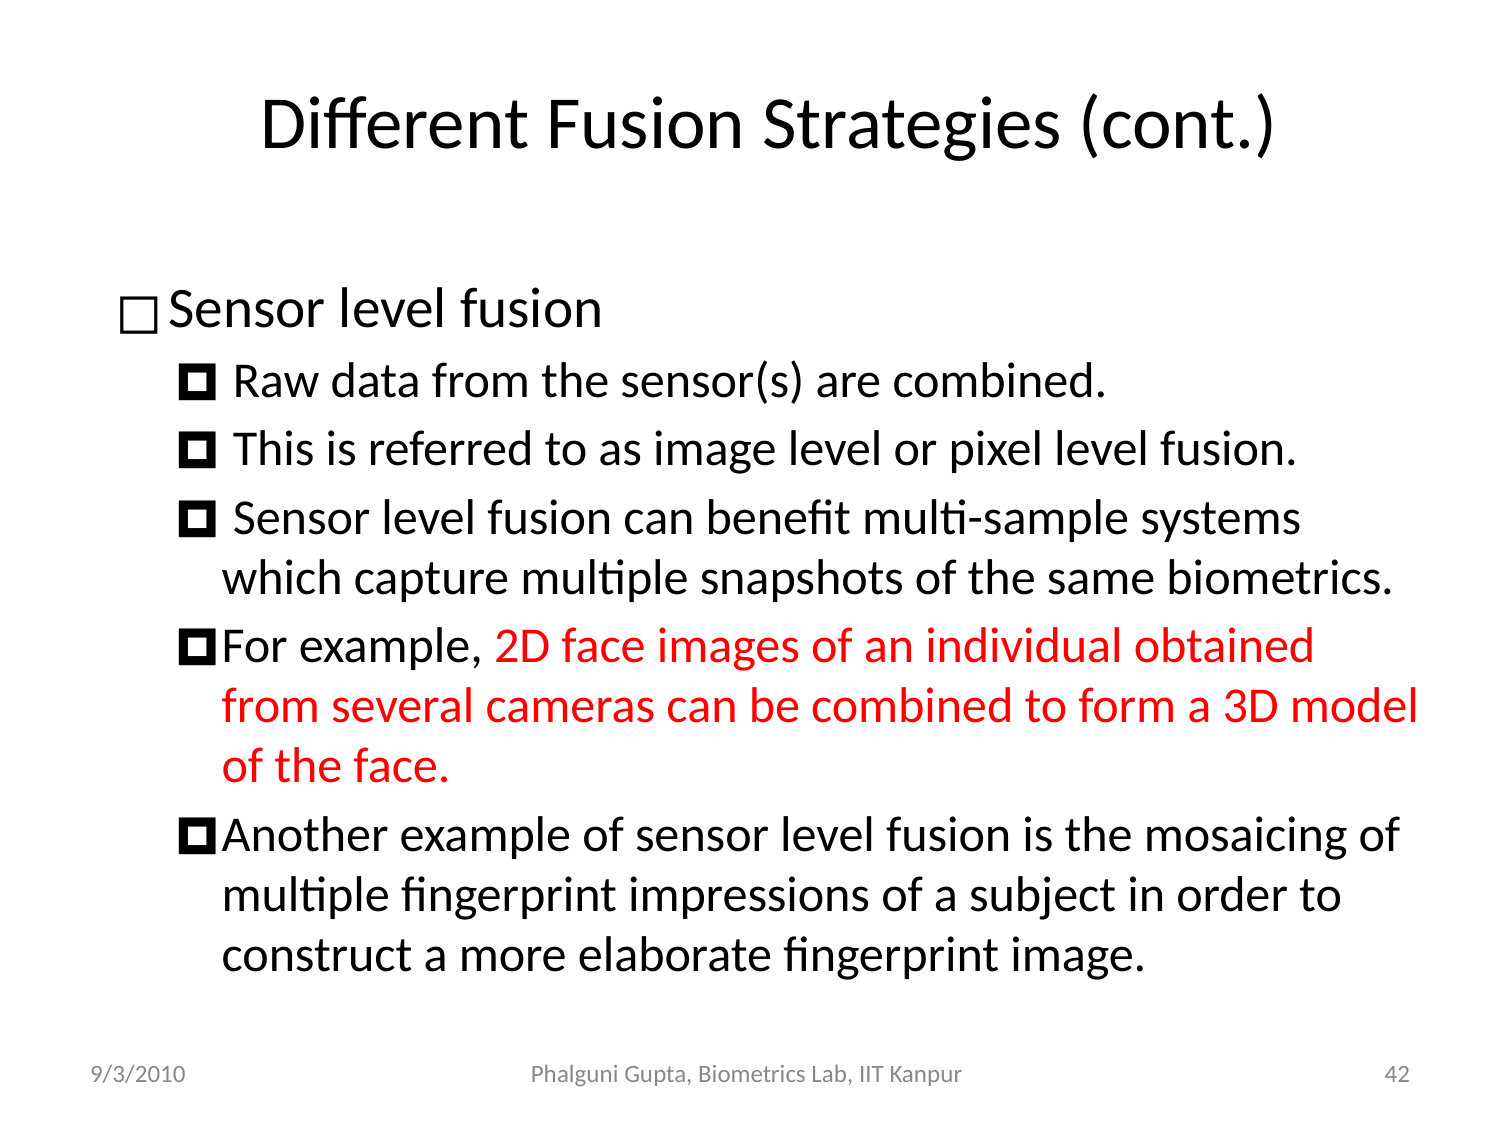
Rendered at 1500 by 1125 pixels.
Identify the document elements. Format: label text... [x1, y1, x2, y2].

slide_number ‹#› [1074, 1042, 1425, 1103]
footer Phalguni Gupta, Biometrics Lab, IIT Kanpur [512, 1042, 988, 1103]
title Different Fusion Strategies (cont.) [100, 37, 1438, 200]
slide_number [75, 1042, 425, 1103]
list Sensor level fusion Raw data from the sensor(s) are combined. This is referred to as image level or pixel level fusion. Sensor level fusion can benefit multi-sample systems which capture multiple snapshots of the same biometrics. For example, 2D face images of an individual obtained from several cameras can be combined to form a 3D model of the face. Another example of sensor level fusion is the mosaicing of multiple fingerprint impressions of a subject in order to construct a more elaborate fingerprint image. [100, 262, 1438, 1000]
